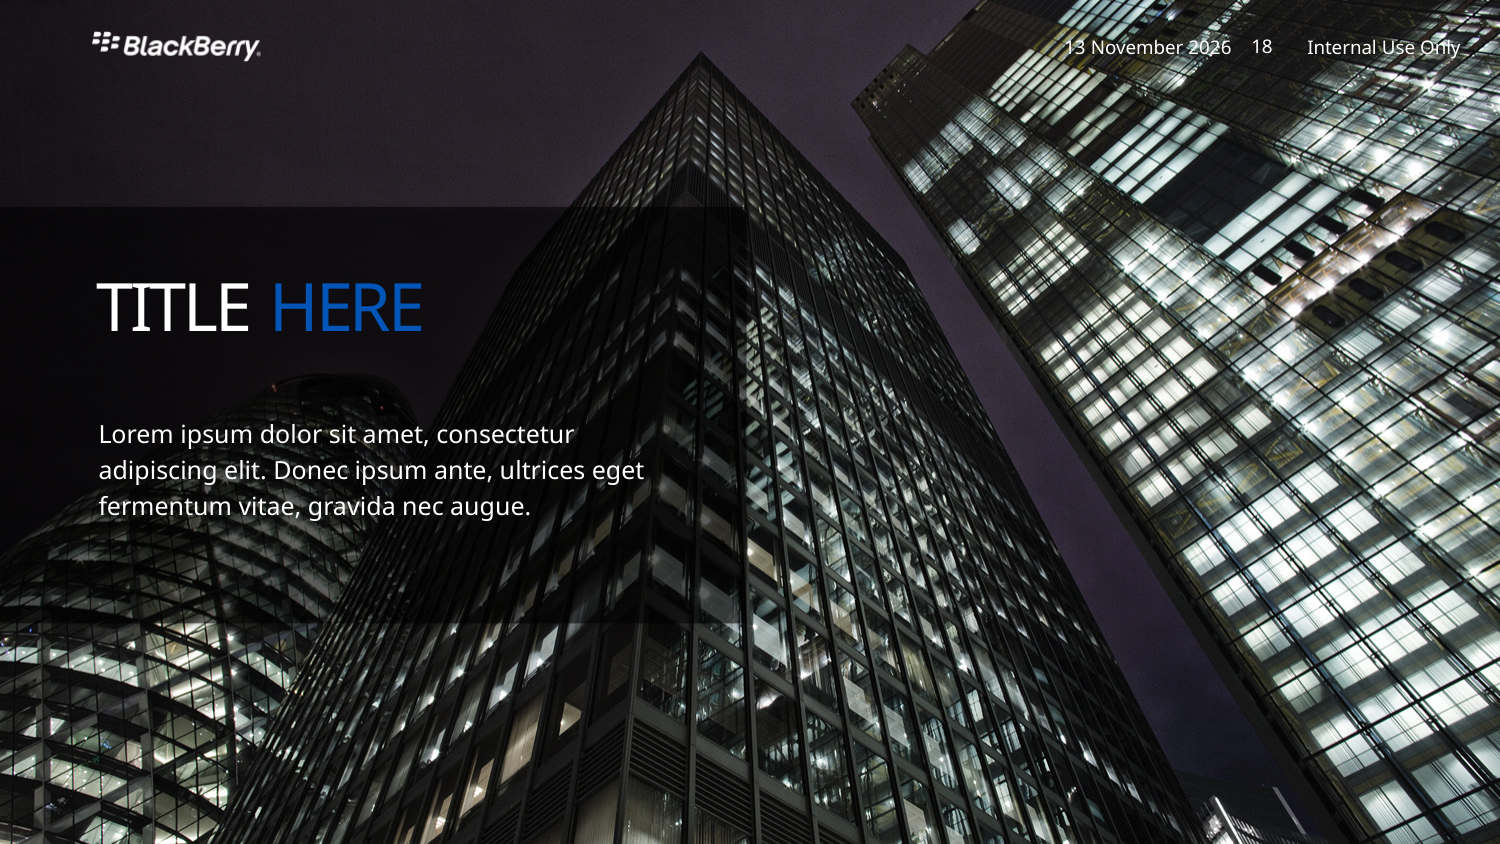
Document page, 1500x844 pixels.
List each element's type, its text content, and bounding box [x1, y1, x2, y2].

picture [0, 0, 1500, 844]
text_box [0, 206, 747, 624]
text_box TITLE HERE [81, 233, 916, 377]
text_box Lorem ipsum dolor sit amet, consectetur adipiscing elit. Donec ipsum ante, ultrices eget fermentum vitae, gravida nec augue. [83, 405, 673, 625]
